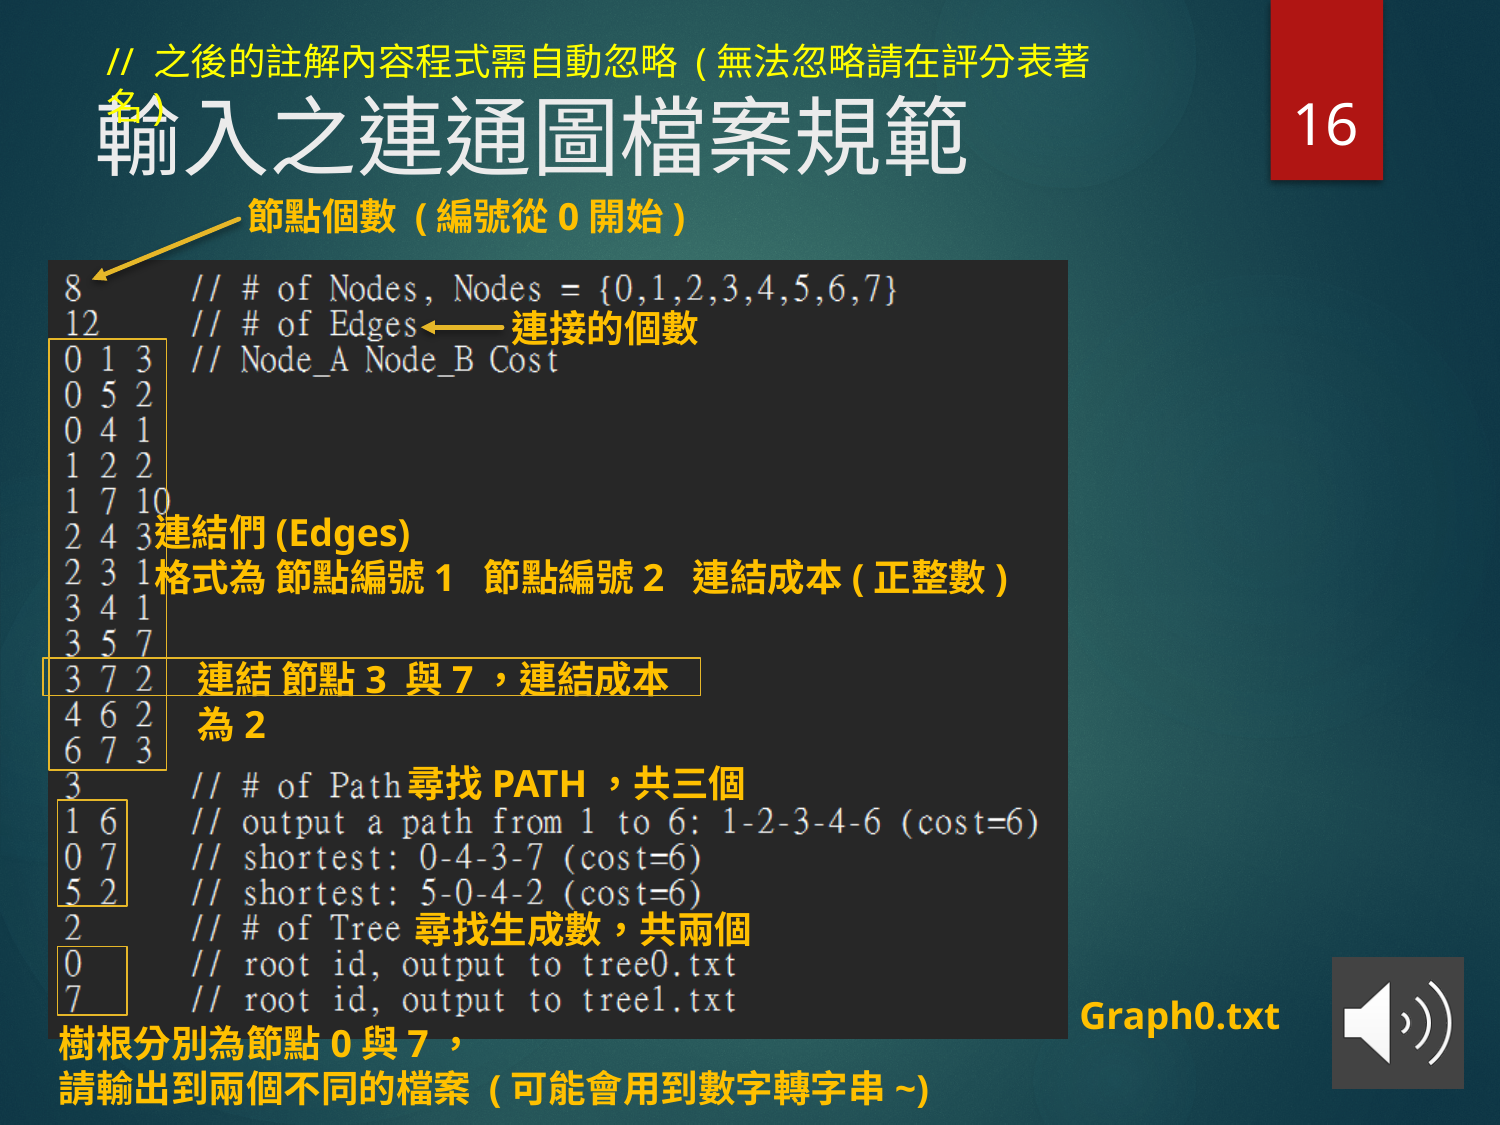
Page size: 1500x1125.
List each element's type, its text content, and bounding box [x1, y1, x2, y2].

picture [48, 260, 1068, 1039]
text_box 樹根分別為節點0與7， 請輸出到兩個不同的檔案 (可能會用到數字轉字串~) [44, 1044, 944, 1118]
text_box 節點個數 (編號從0開始) [232, 185, 700, 246]
picture [1330, 955, 1465, 1090]
text_box // 之後的註解內容程式需自動忽略 (無法忽略請在評分表著名) [91, 30, 1148, 136]
title 輸入之連通圖檔案規範 [79, 74, 1237, 304]
slide_number 16 [1273, 48, 1378, 175]
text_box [91, 218, 240, 280]
text_box Graph0.txt [1070, 984, 1296, 1045]
